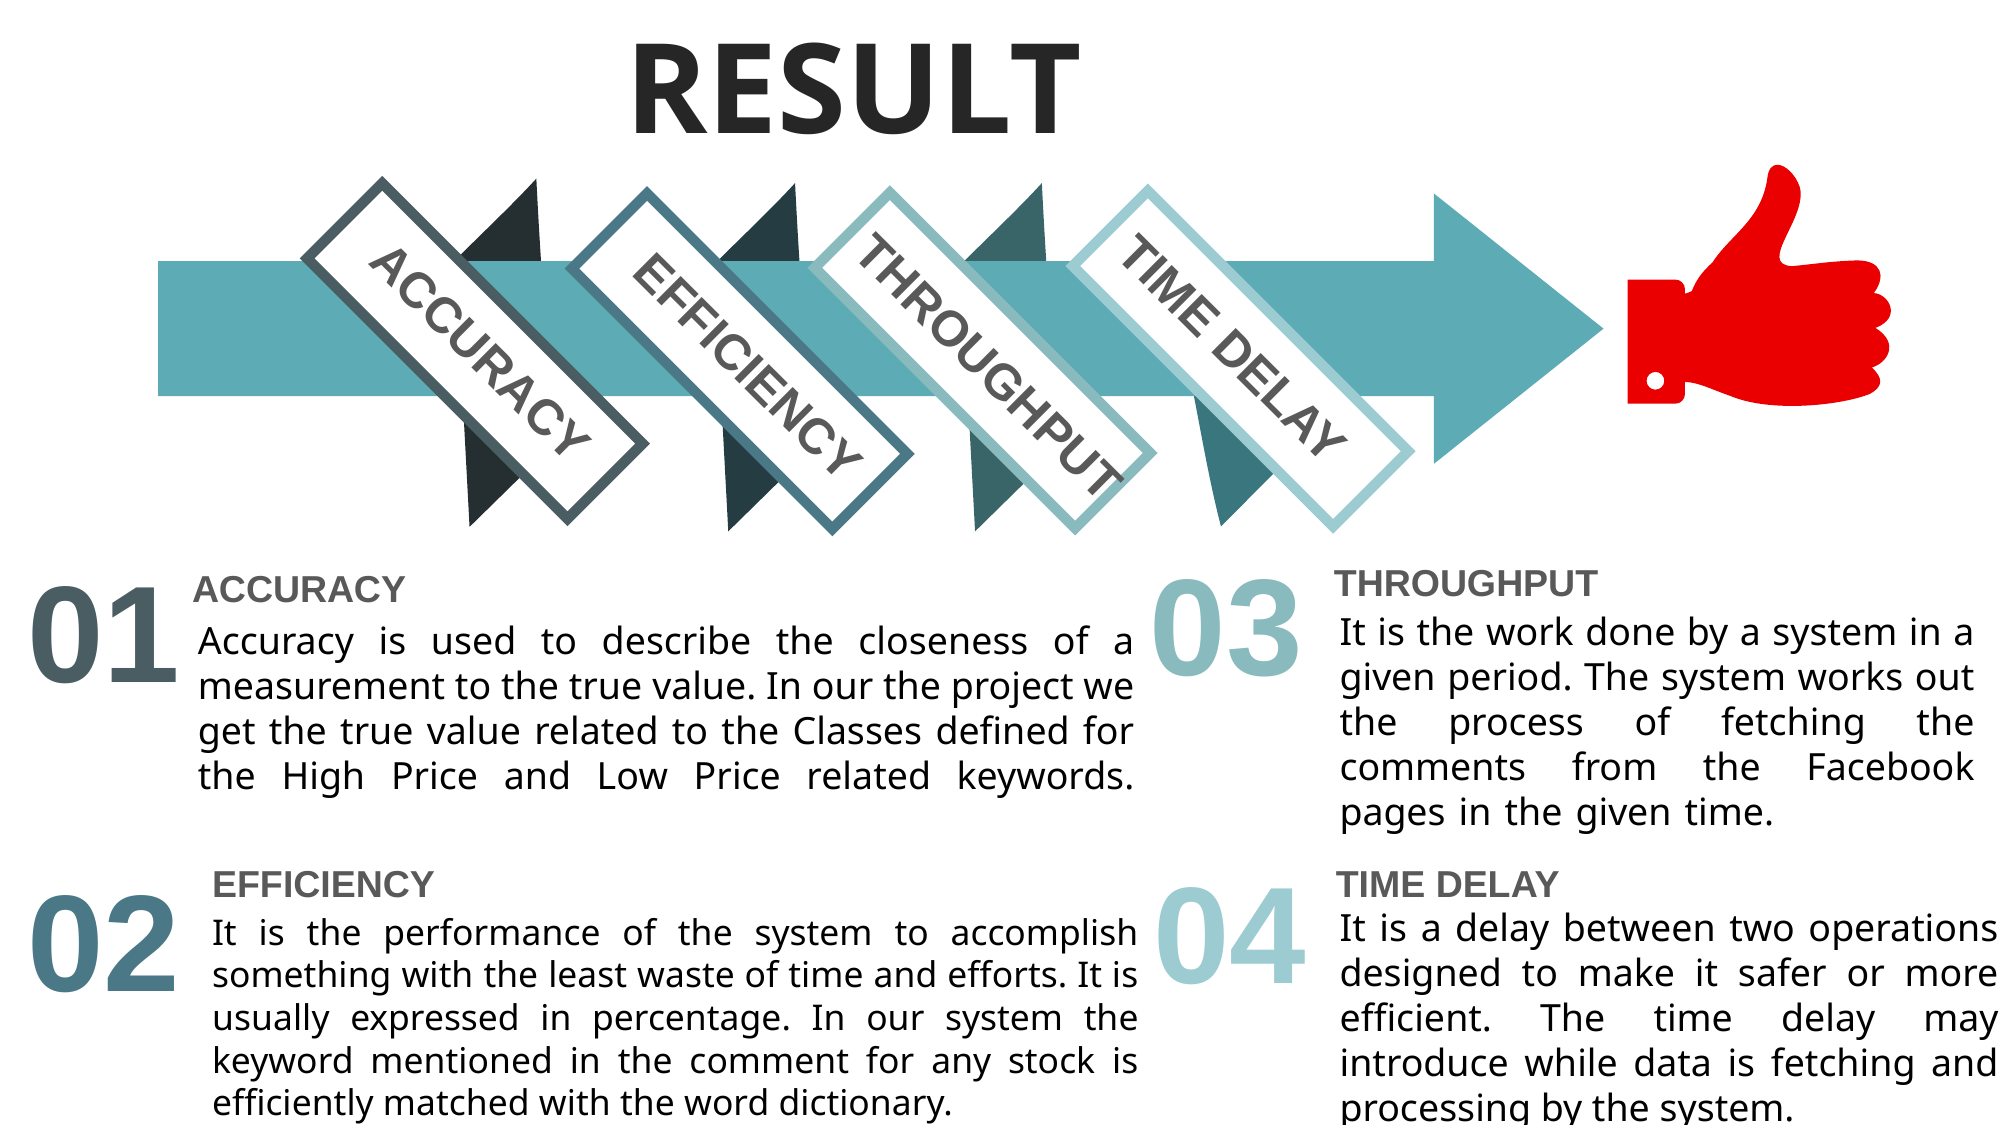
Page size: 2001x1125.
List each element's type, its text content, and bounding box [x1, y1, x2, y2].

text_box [1320, 852, 1967, 984]
text_box [463, 416, 523, 527]
text_box It is the performance of the system to accomplish something with the least waste of time and efforts. It is usually expressed in percentage. In our system the keyword mentioned in the comment for any stock is efficiently matched with the word dictionary. [197, 902, 1154, 1125]
text_box It is the work done by a system in a given period. The system works out the process of fetching the comments from the Facebook pages in the given time. [1324, 600, 1990, 886]
text_box 01 [9, 537, 198, 718]
text_box [722, 420, 782, 532]
text_box [1627, 164, 1891, 406]
text_box [457, 178, 542, 261]
text_box It is a delay between two operations designed to make it safer or more efficient. The time delay may introduce while data is fetching and processing by the system. [1324, 896, 2000, 1125]
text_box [176, 557, 802, 774]
text_box EFFICIENCY [607, 223, 917, 533]
list RESULT [14, 0, 1693, 186]
text_box [964, 183, 1047, 261]
text_box [461, 261, 699, 397]
text_box ACCURACY [344, 212, 635, 504]
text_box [196, 852, 849, 972]
text_box [814, 192, 1151, 529]
text_box 03 [1128, 530, 1325, 711]
text_box [960, 261, 1202, 397]
text_box [717, 183, 800, 261]
text_box 02 [0, 846, 197, 1027]
text_box [1194, 397, 1277, 527]
text_box [1220, 193, 1604, 464]
text_box 04 [1124, 838, 1324, 1018]
text_box THROUGHPUT [828, 203, 1155, 530]
text_box [158, 261, 444, 397]
text_box [969, 424, 1027, 532]
text_box [716, 261, 942, 397]
text_box [1072, 190, 1409, 527]
text_box Accuracy is used to describe the closeness of a measurement to the true value. In our the project we get the true value related to the Classes defined for the High Price and Low Price related keywords. [182, 609, 1151, 850]
text_box [571, 193, 908, 529]
text_box [307, 183, 643, 519]
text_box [1318, 550, 1938, 794]
text_box TIME DELAY [1091, 204, 1394, 507]
